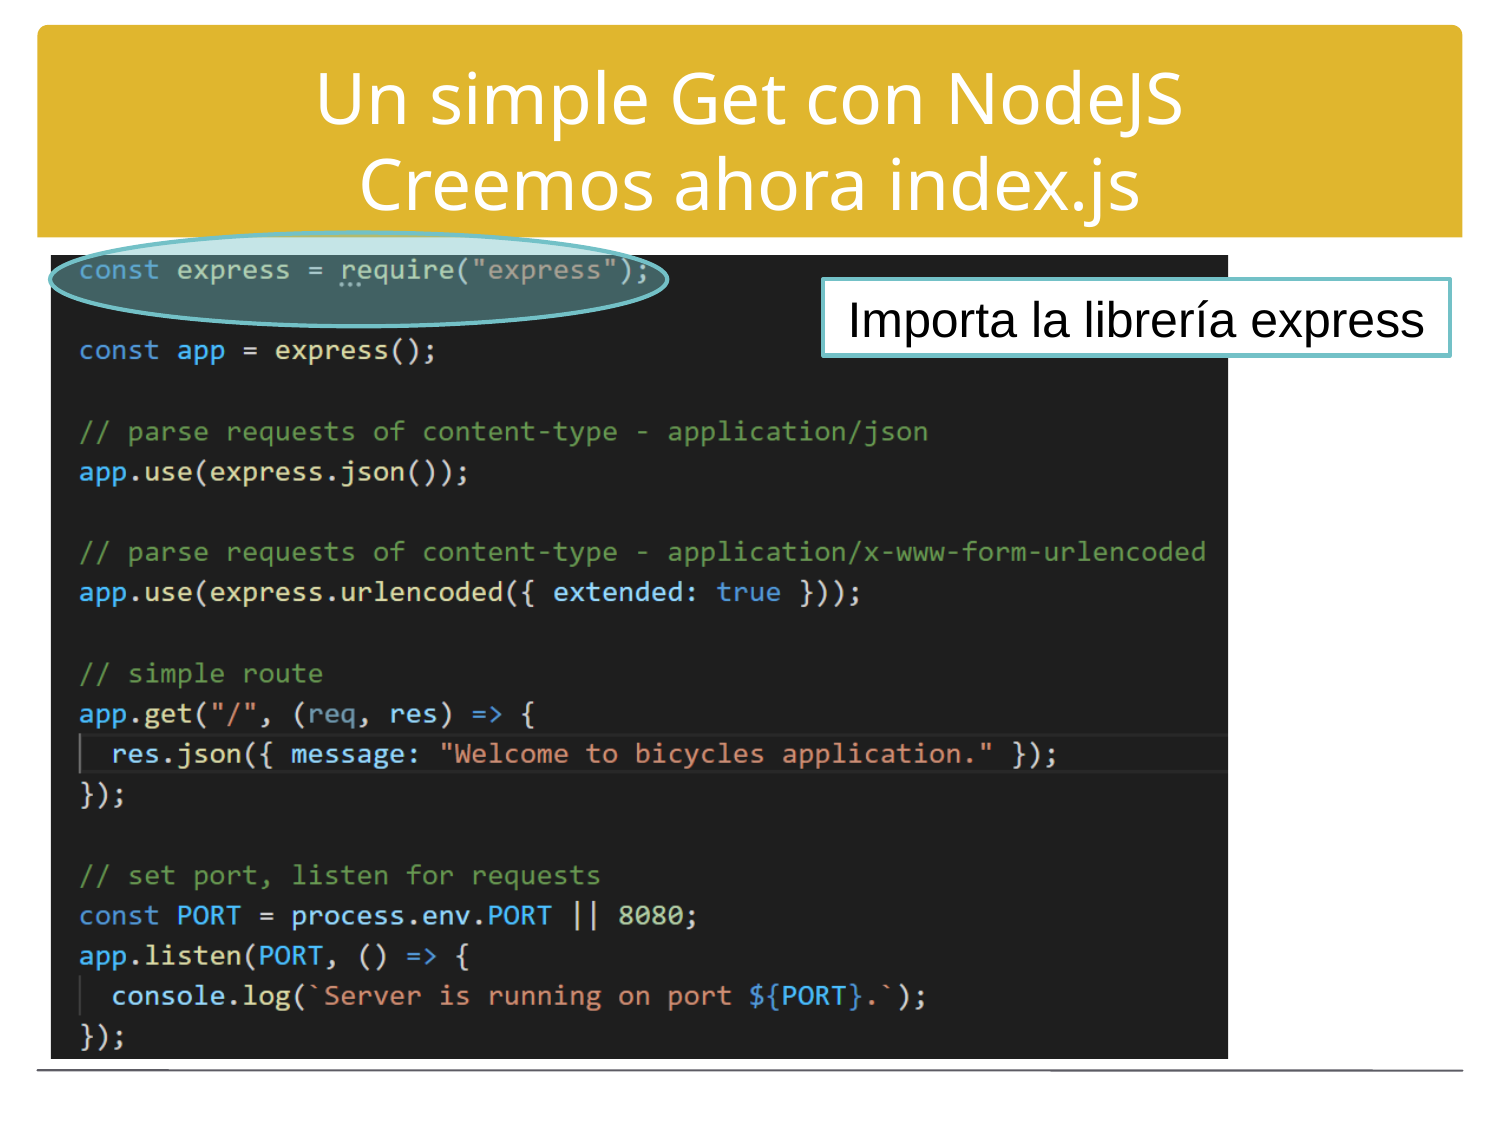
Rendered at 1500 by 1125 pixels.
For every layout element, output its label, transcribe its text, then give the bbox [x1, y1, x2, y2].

title Un simple Get con NodeJS Creemos ahora index.js [50, 45, 1450, 233]
text_box Importa la librería express [1237, 277, 1452, 358]
picture [50, 255, 1229, 1059]
text_box [94, 230, 623, 253]
